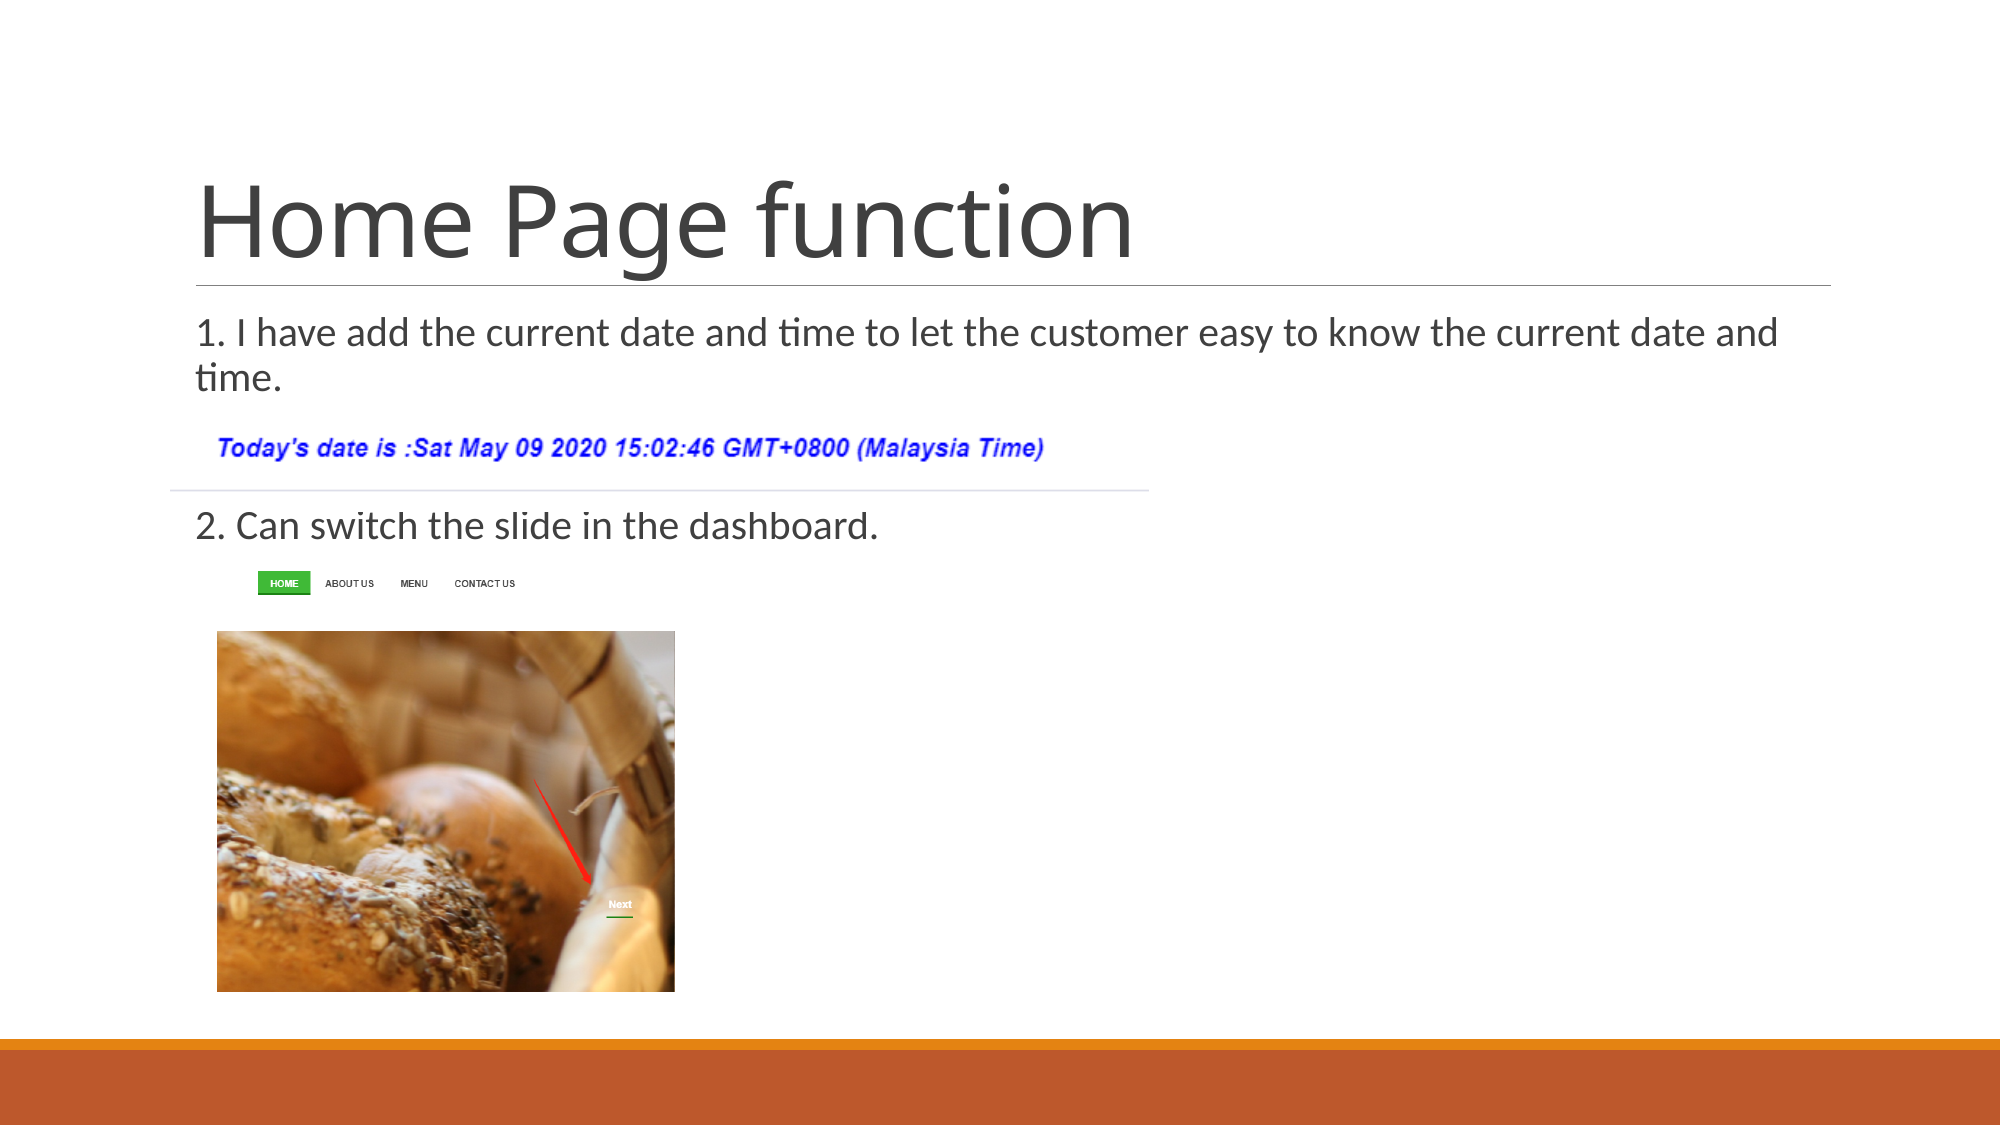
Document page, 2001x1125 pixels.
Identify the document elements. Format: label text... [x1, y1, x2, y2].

list 1. I have add the current date and time to let the customer easy to know the current date and time. 2. Can switch the slide in the dashboard. [180, 302, 1830, 963]
picture [216, 561, 697, 992]
picture [169, 420, 1149, 513]
title Home Page function [180, 47, 1830, 285]
